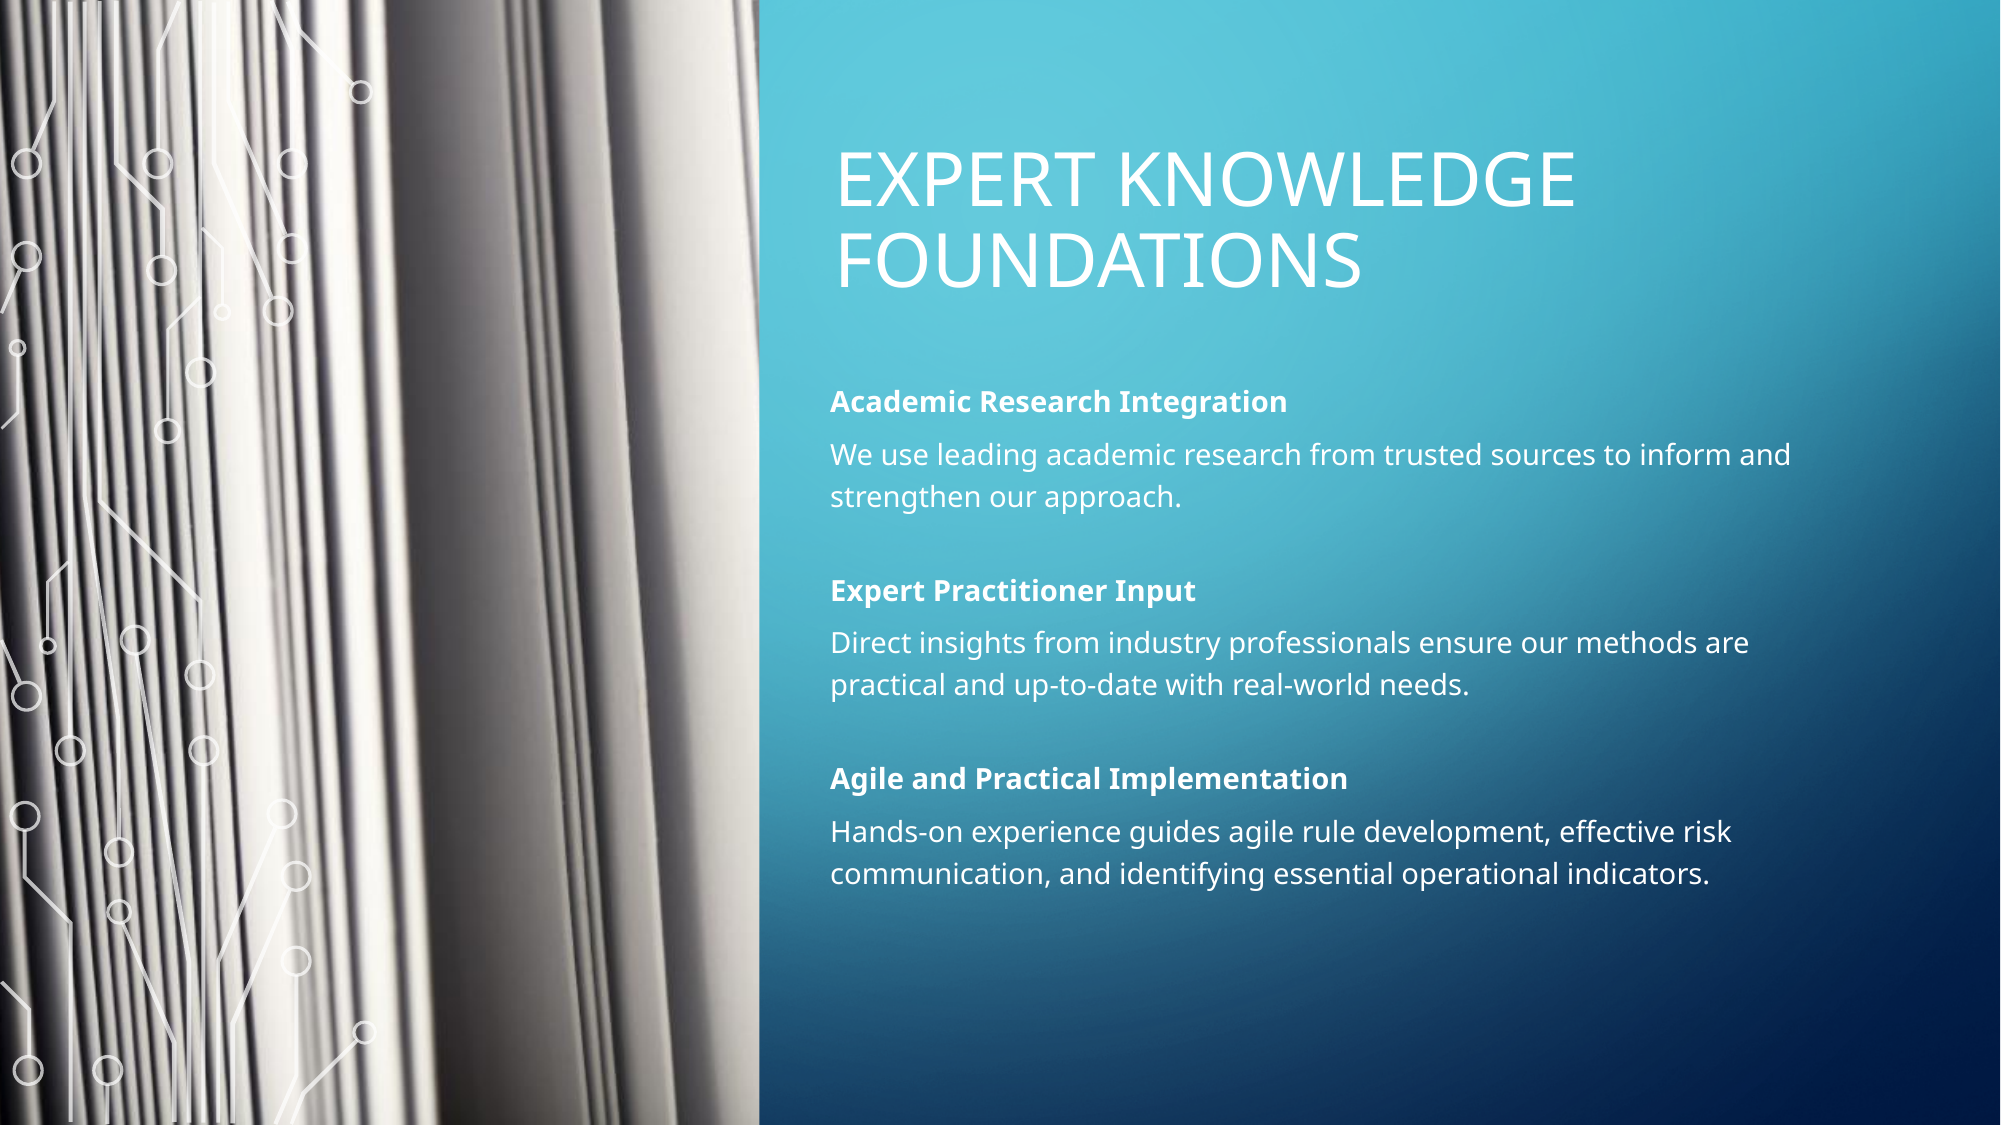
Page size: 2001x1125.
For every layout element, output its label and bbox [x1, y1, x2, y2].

text_box [0, 0, 379, 1125]
text_box [760, 0, 2000, 1125]
list [379, 0, 760, 1125]
